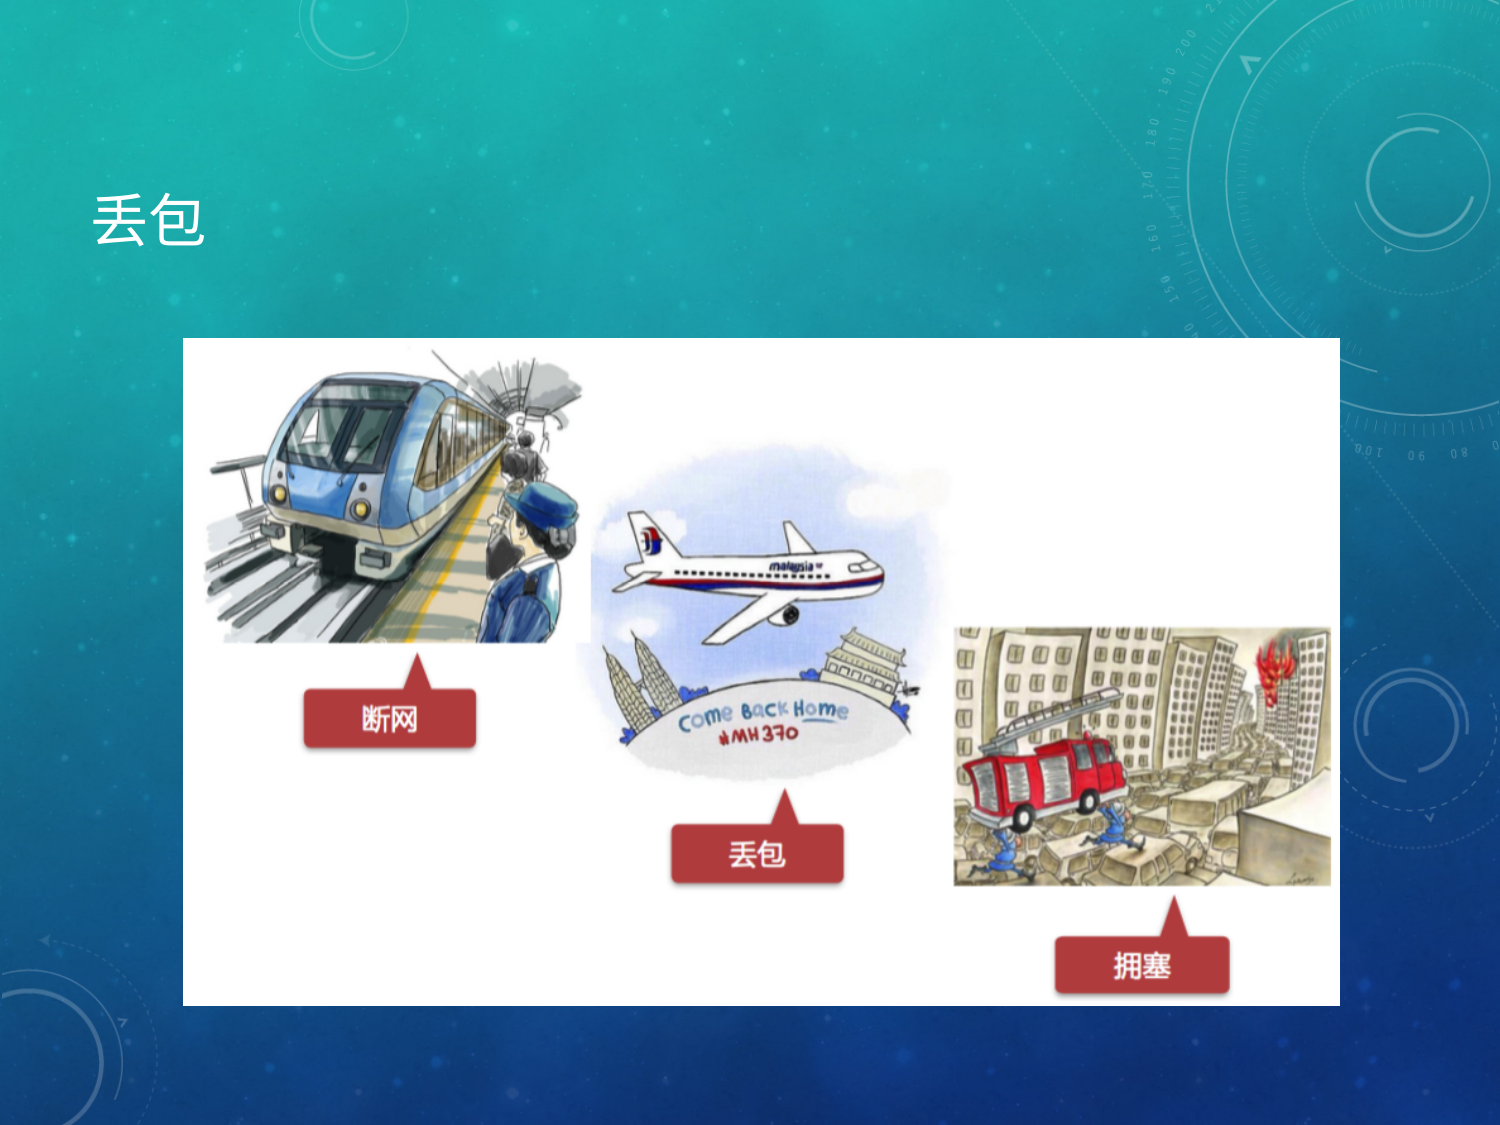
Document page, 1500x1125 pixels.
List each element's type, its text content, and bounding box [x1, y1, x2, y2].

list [182, 338, 1341, 1006]
picture [0, 0, 1500, 1125]
title 丢包 [75, 99, 1350, 339]
